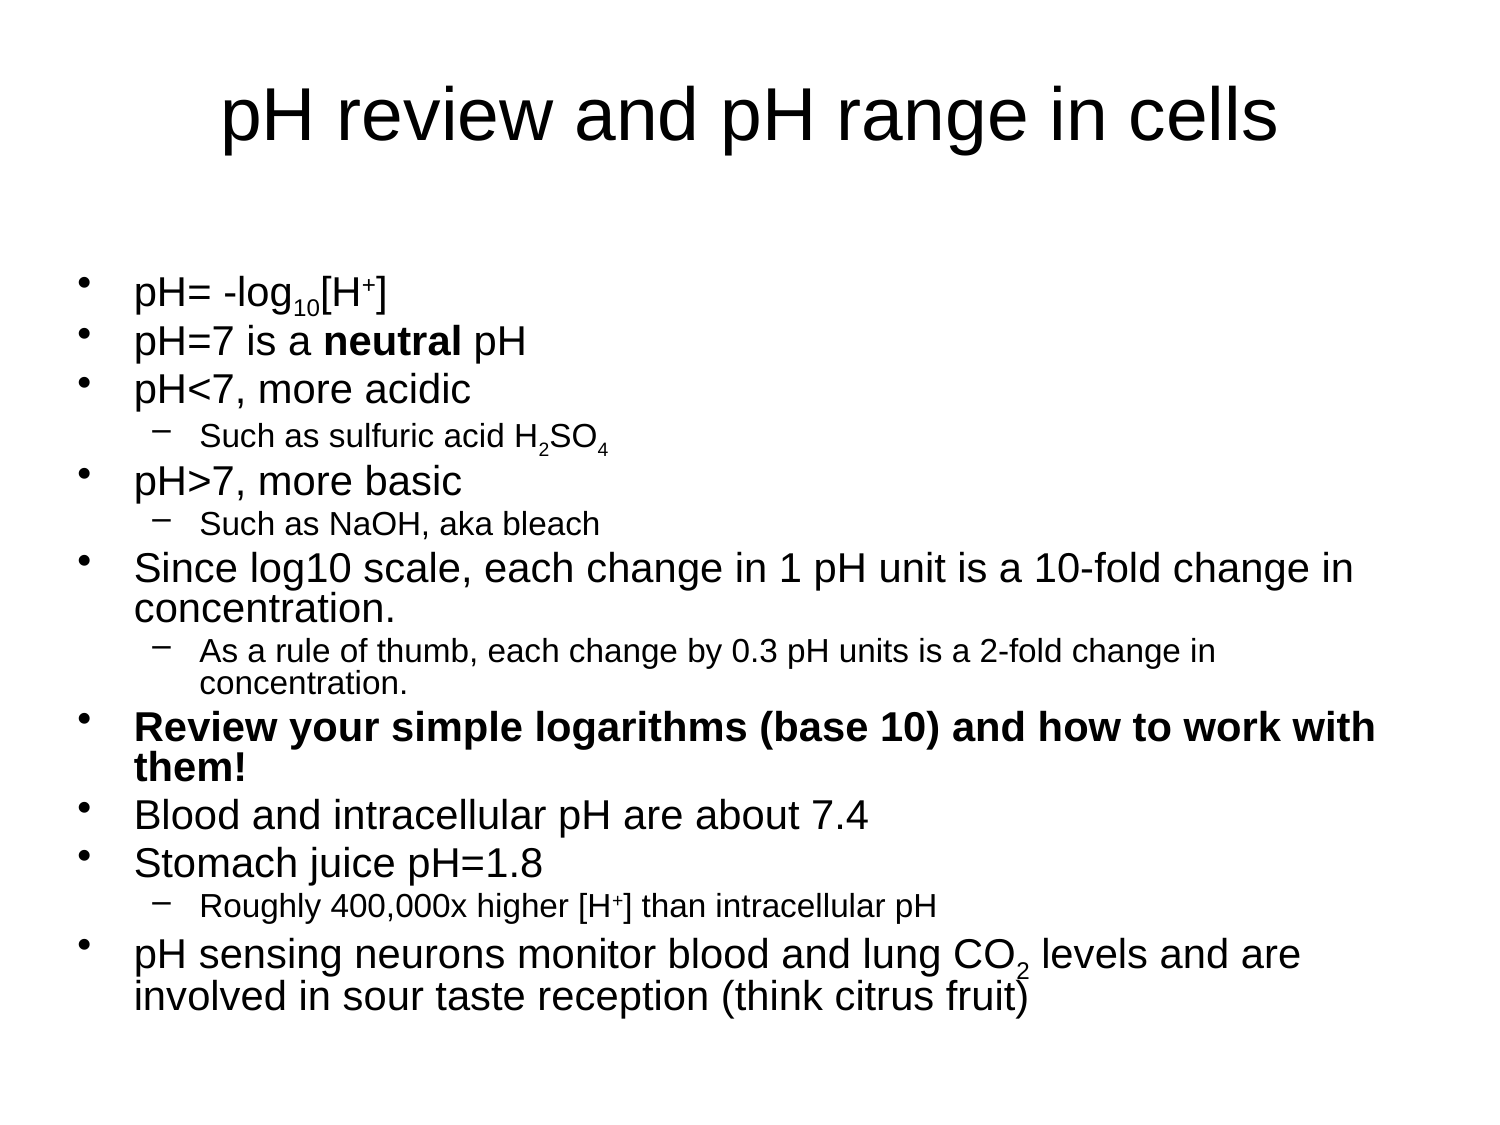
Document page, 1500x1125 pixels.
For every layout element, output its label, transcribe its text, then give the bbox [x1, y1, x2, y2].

title pH review and pH range in cells [75, 45, 1425, 175]
list pH= -log10[H+] pH=7 is a neutral pH pH<7, more acidic Such as sulfuric acid H2SO4 pH>7, more basic Such as NaOH, aka bleach Since log10 scale, each change in 1 pH unit is a 10-fold change in concentration. As a rule of thumb, each change by 0.3 pH units is a 2-fold change in concentration. Review your simple logarithms (base 10) and how to work with them! Blood and intracellular pH are about 7.4 Stomach juice pH=1.8 Roughly 400,000x higher [H+] than intracellular pH pH sensing neurons monitor blood and lung CO2 levels and are involved in sour taste reception (think citrus fruit) [62, 262, 1438, 1005]
